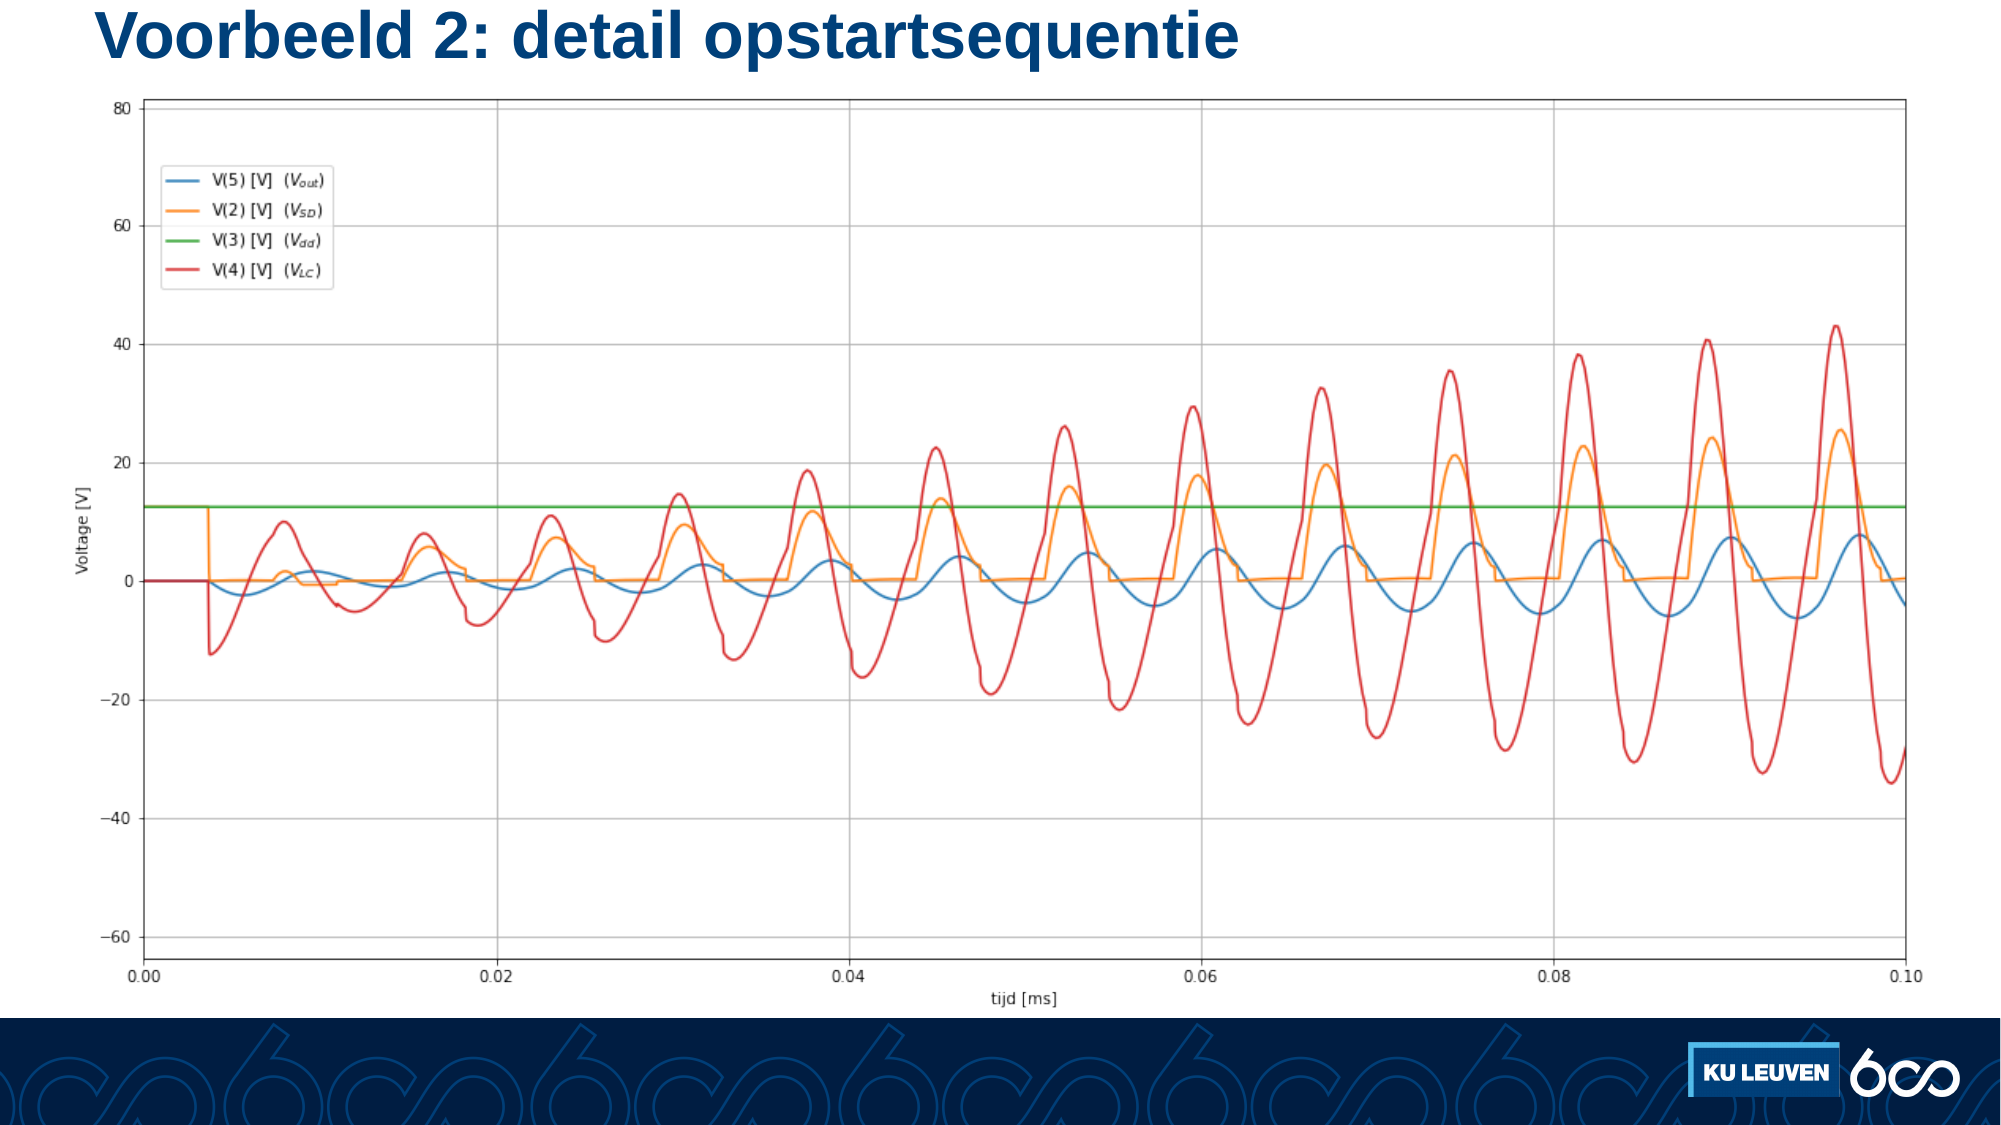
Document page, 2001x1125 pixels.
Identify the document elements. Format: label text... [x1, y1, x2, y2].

title Voorbeeld 2: detail opstartsequentie [94, 0, 1906, 88]
picture [0, 88, 2001, 1125]
